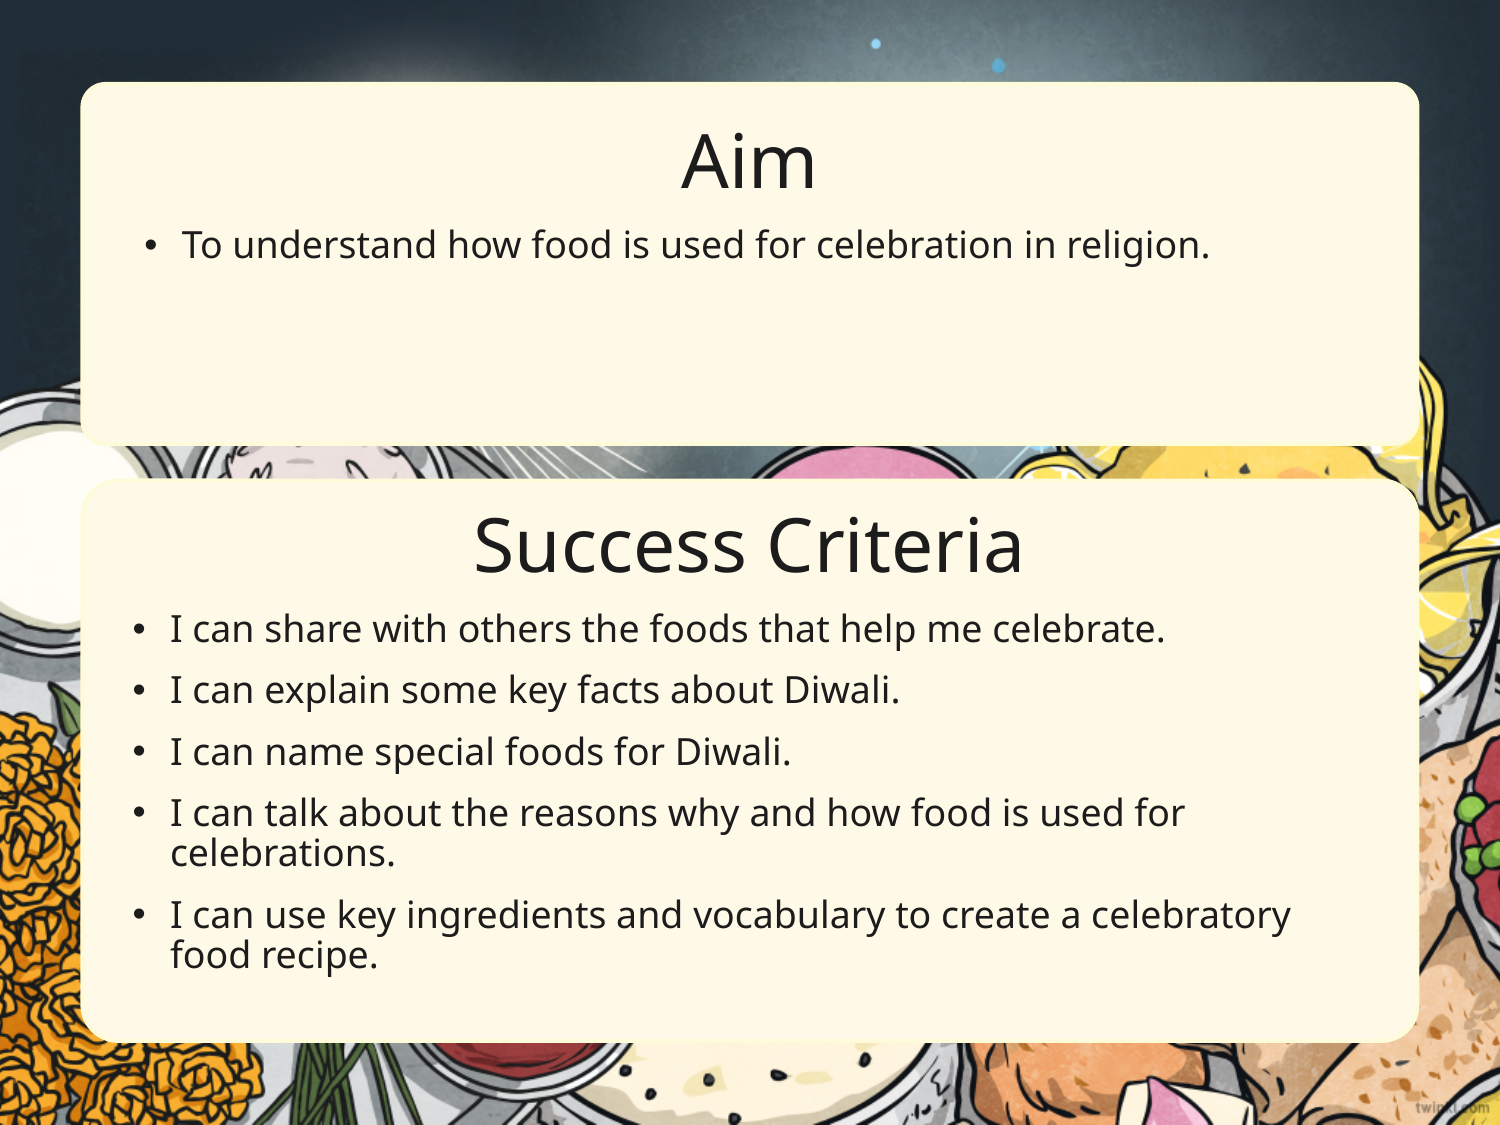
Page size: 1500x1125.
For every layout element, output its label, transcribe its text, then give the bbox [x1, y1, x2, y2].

text_box I can share with others the foods that help me celebrate. I can explain some key facts about Diwali. I can name special foods for Diwali. I can talk about the reasons why and how food is used for celebrations. I can use key ingredients and vocabulary to create a celebratory food recipe. [103, 568, 1397, 1013]
list To understand how food is used for celebration in religion. [101, 183, 1399, 418]
picture [0, 0, 1500, 1125]
text_box [81, 479, 1419, 1042]
text_box [81, 83, 1419, 445]
text_box Success Criteria [103, 503, 1397, 568]
text_box Aim [103, 120, 1397, 183]
